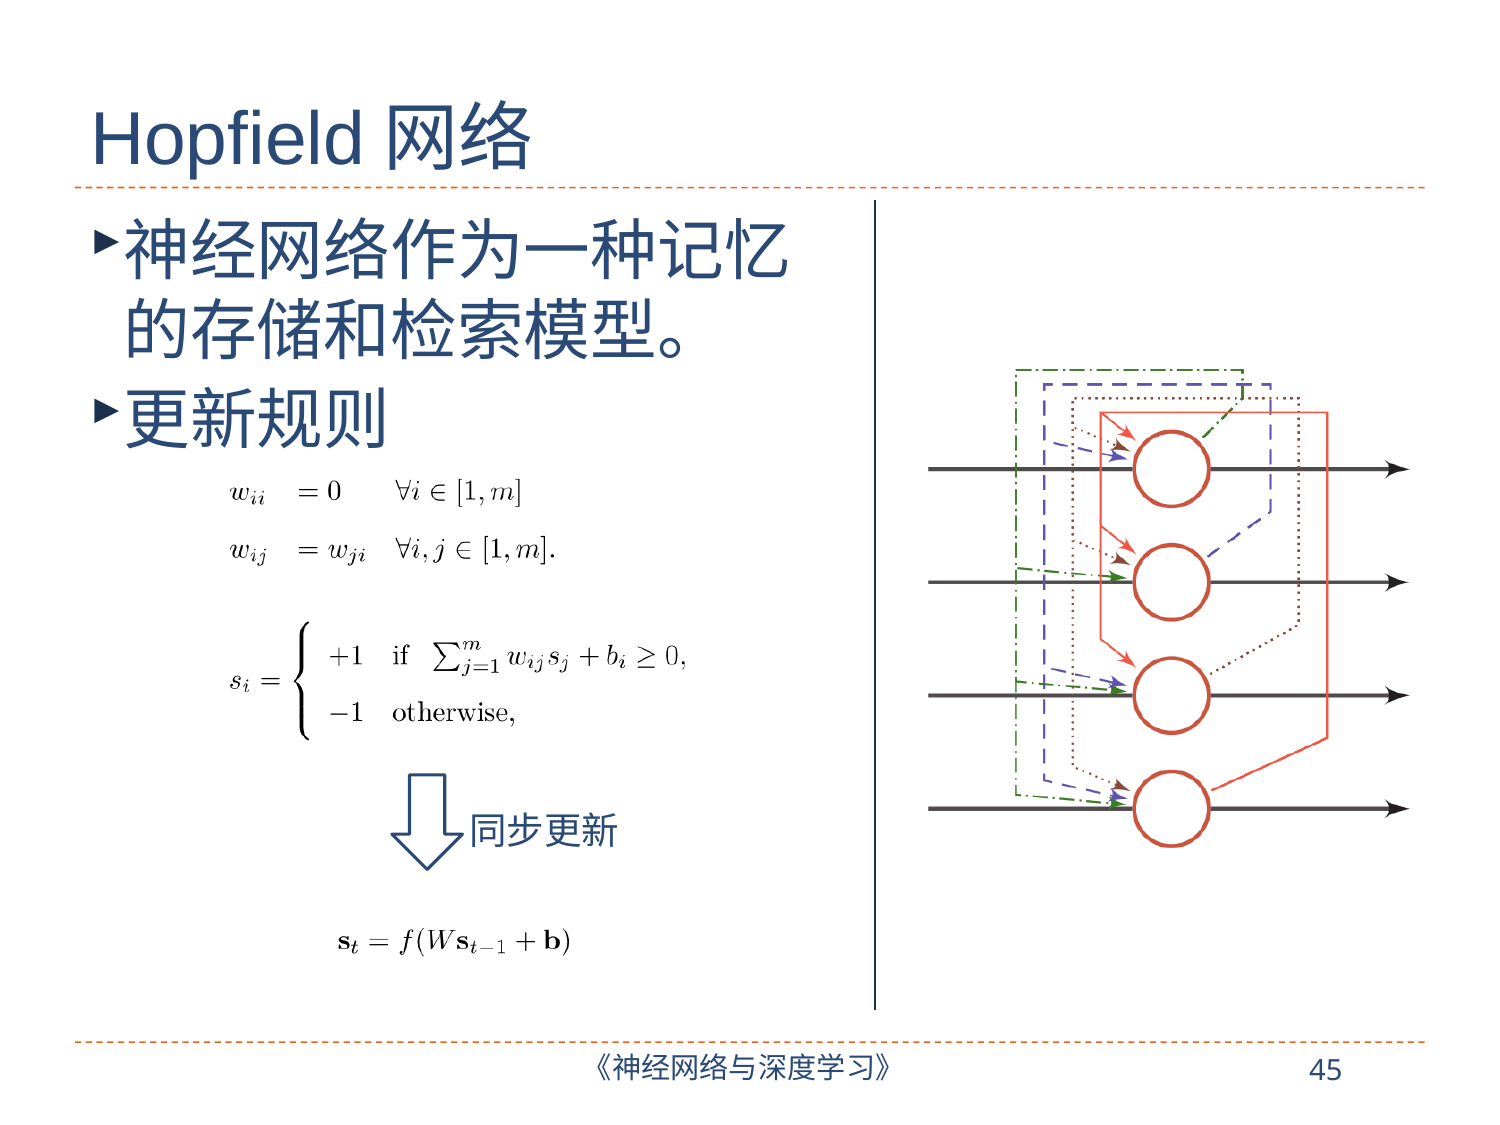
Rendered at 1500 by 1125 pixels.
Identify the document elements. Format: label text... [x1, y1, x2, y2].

picture [212, 612, 710, 745]
title Hopfield网络 [75, 37, 1425, 188]
list 神经网络作为一种记忆的存储和检索模型。 更新规则 [75, 200, 850, 1010]
text_box 同步更新 [454, 799, 635, 860]
text_box [390, 773, 454, 871]
picture [212, 462, 572, 577]
picture [324, 912, 572, 968]
picture [888, 344, 1456, 856]
